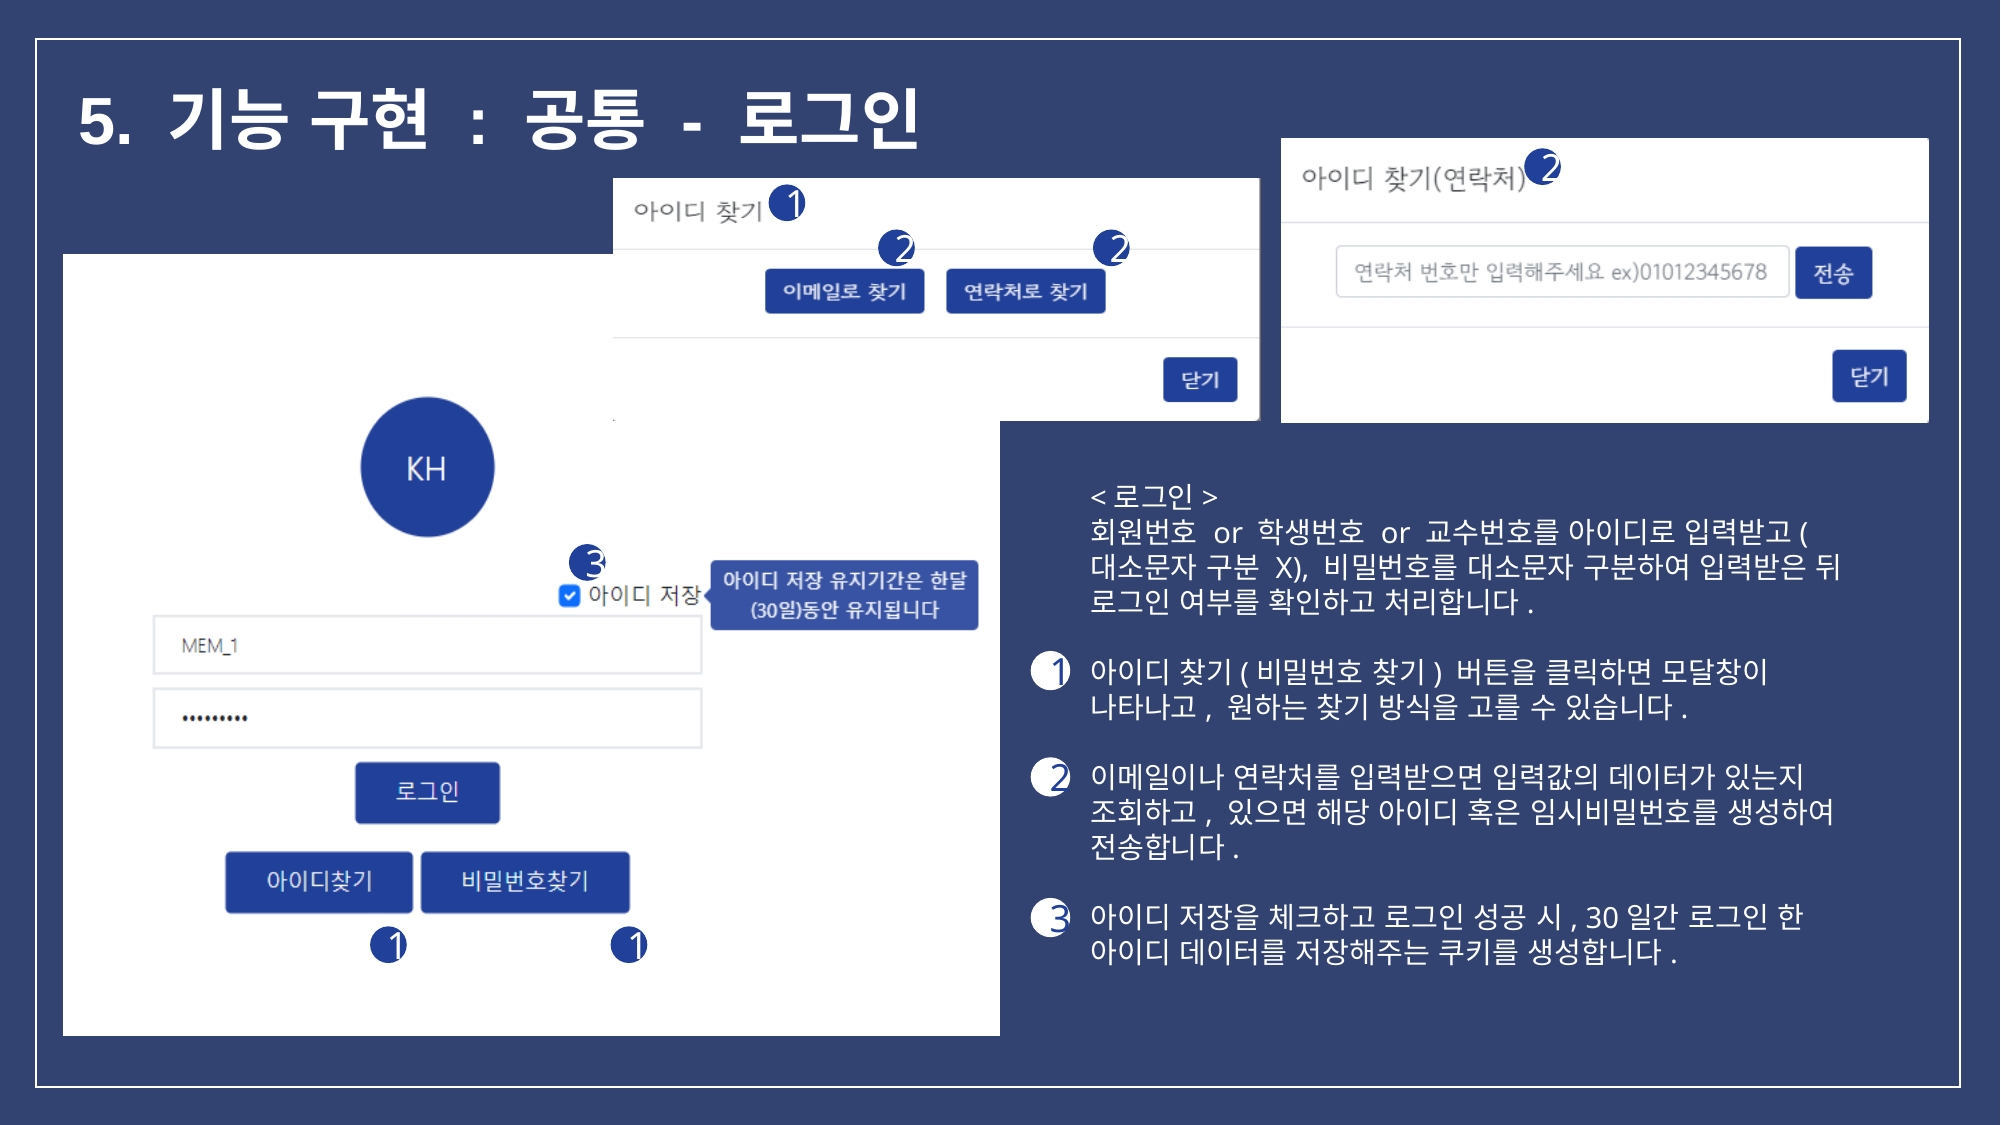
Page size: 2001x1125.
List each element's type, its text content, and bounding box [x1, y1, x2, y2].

text_box <로그인> 회원번호 or 학생번호 or 교수번호를 아이디로 입력받고(대소문자 구분 X), 비밀번호를 대소문자 구분하여 입력받은 뒤 로그인 여부를 확인하고 처리합니다. 아이디 찾기(비밀번호 찾기) 버튼을 클릭하면 모달창이 나타나고, 원하는 찾기 방식을 고를 수 있습니다. 이메일이나 연락처를 입력받으면 입력값의 데이터가 있는지 조회하고, 있으면 해당 아이디 혹은 임시비밀번호를 생성하여 전송합니다. 아이디 저장을 체크하고 로그인 성공 시, 30일간 로그인 한 아이디 데이터를 저장해주는 쿠키를 생성합니다. [1050, 471, 1906, 978]
text_box 5. 기능 구현 : 공통 - 로그인 [63, 70, 1112, 166]
text_box 3 [1029, 896, 1072, 939]
picture [63, 178, 1261, 1036]
text_box 2 [1029, 756, 1072, 798]
text_box 1 [1029, 649, 1072, 692]
picture [1281, 138, 1929, 423]
